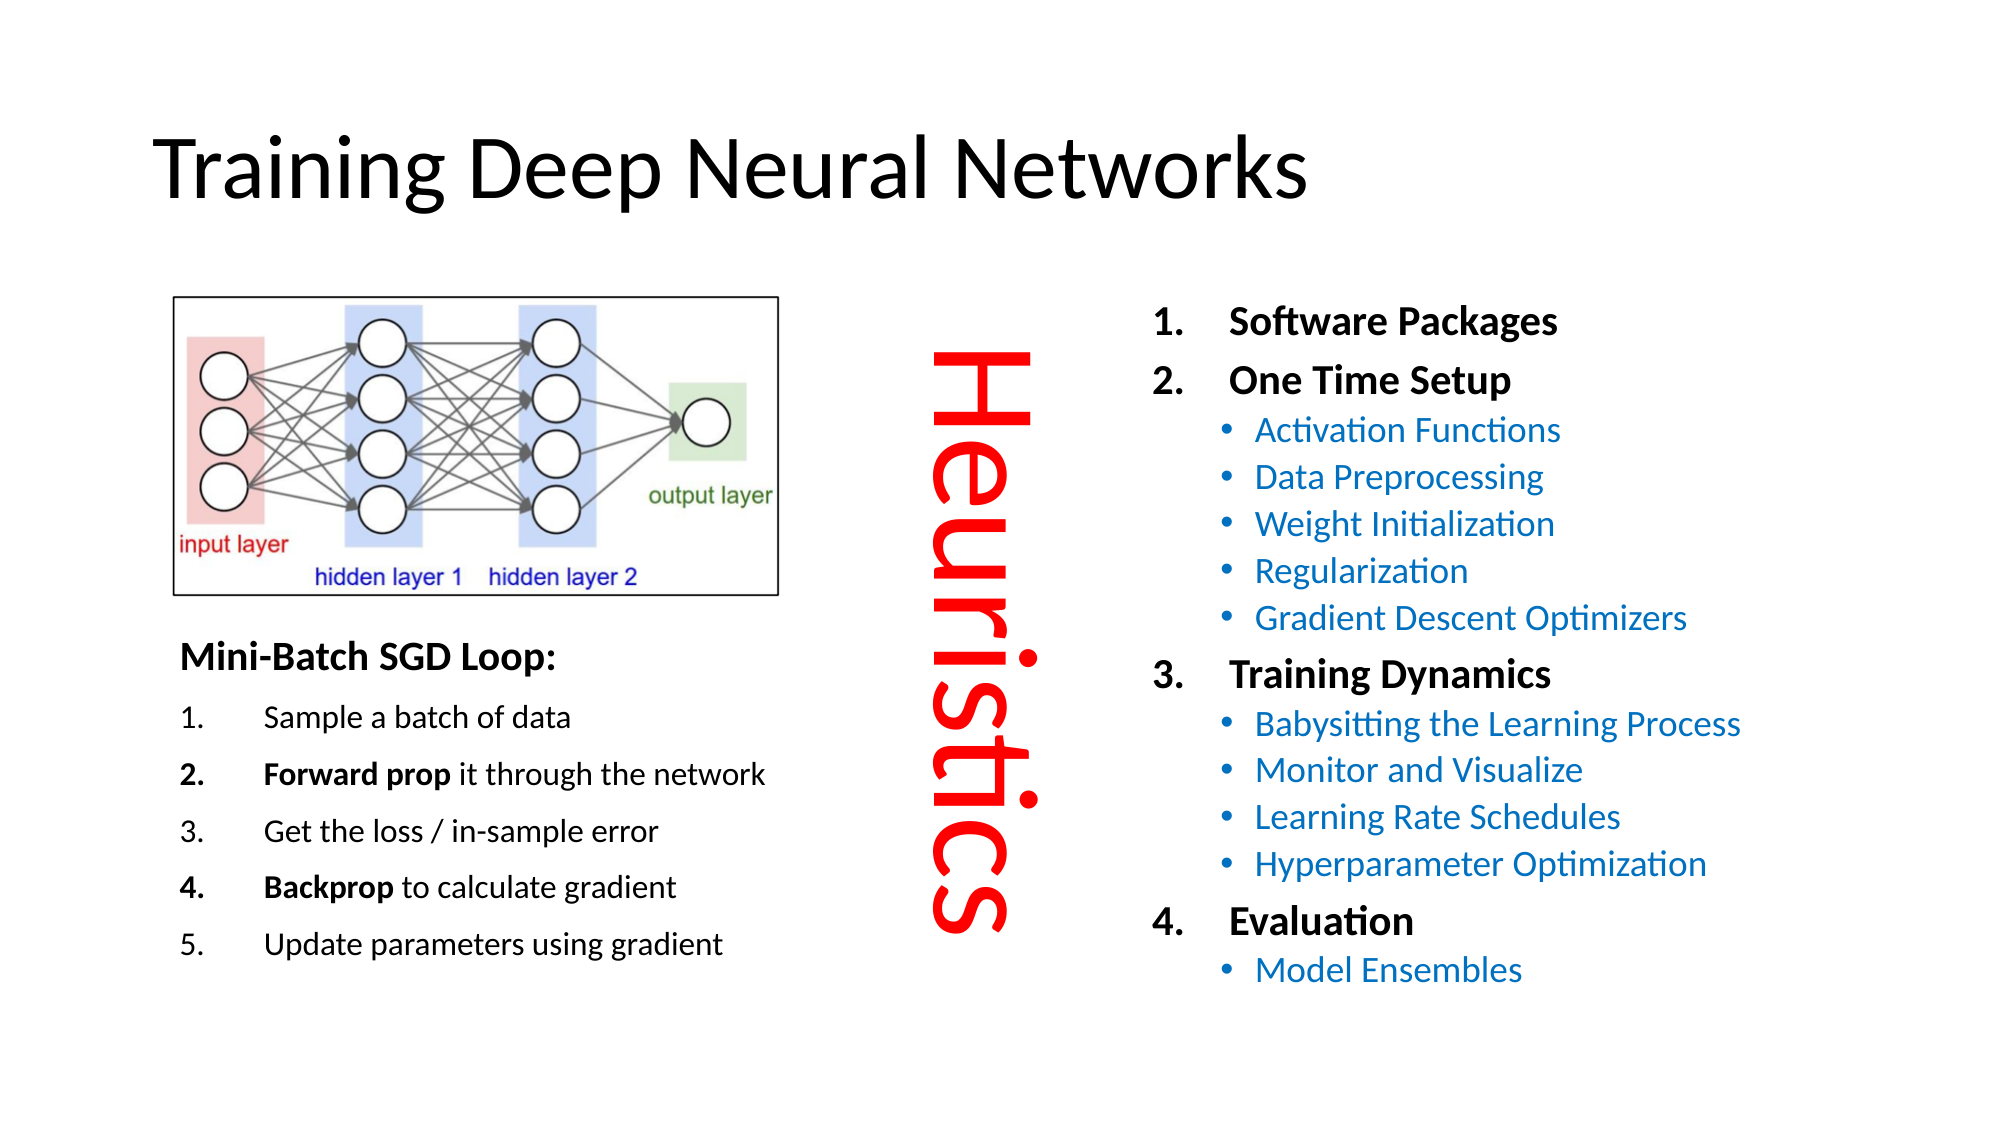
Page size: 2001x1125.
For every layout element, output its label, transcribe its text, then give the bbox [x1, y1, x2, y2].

text_box Heuristics [896, 327, 1092, 962]
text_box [164, 290, 867, 999]
list Software Packages One Time Setup Activation Functions Data Preprocessing Weight Initialization Regularization Gradient Descent Optimizers Training Dynamics Babysitting the Learning Process Monitor and Visualize Learning Rate Schedules Hyperparameter Optimization Evaluation Model Ensembles [1136, 291, 1971, 1005]
title Training Deep Neural Networks [137, 59, 1863, 278]
